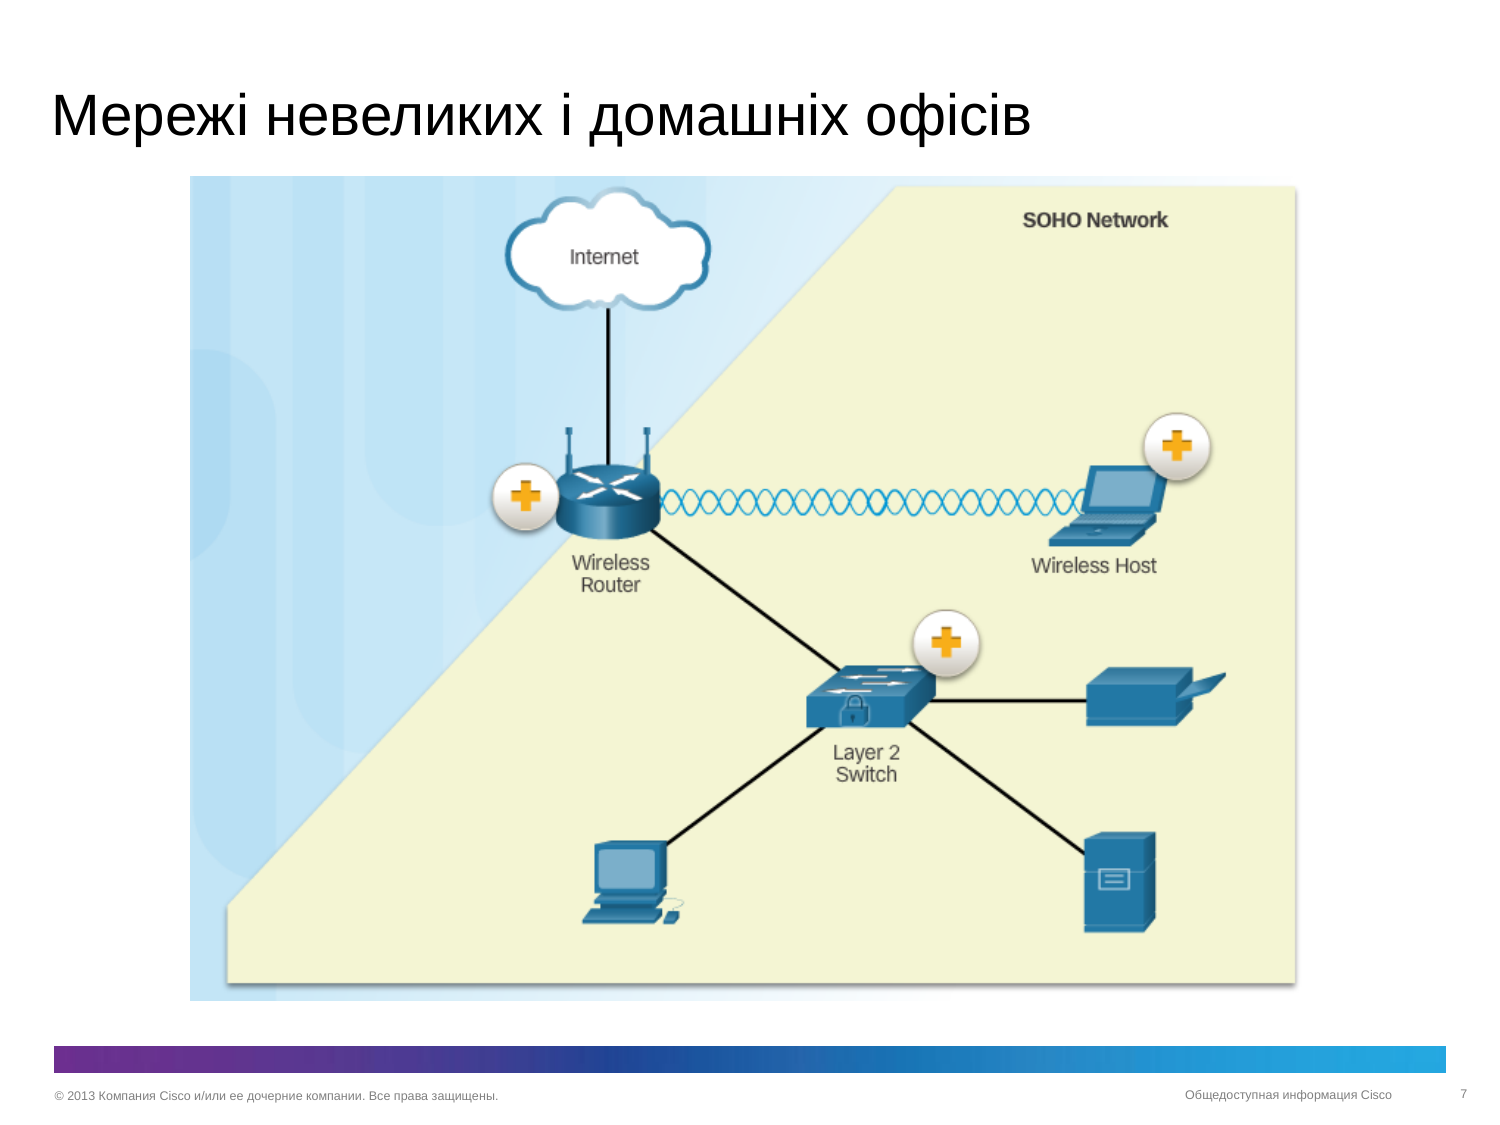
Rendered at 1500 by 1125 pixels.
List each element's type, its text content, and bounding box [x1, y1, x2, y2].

title Мережі невеликих і домашніх офісів [37, 17, 1447, 155]
picture [190, 175, 1310, 1001]
picture [54, 1046, 1446, 1073]
